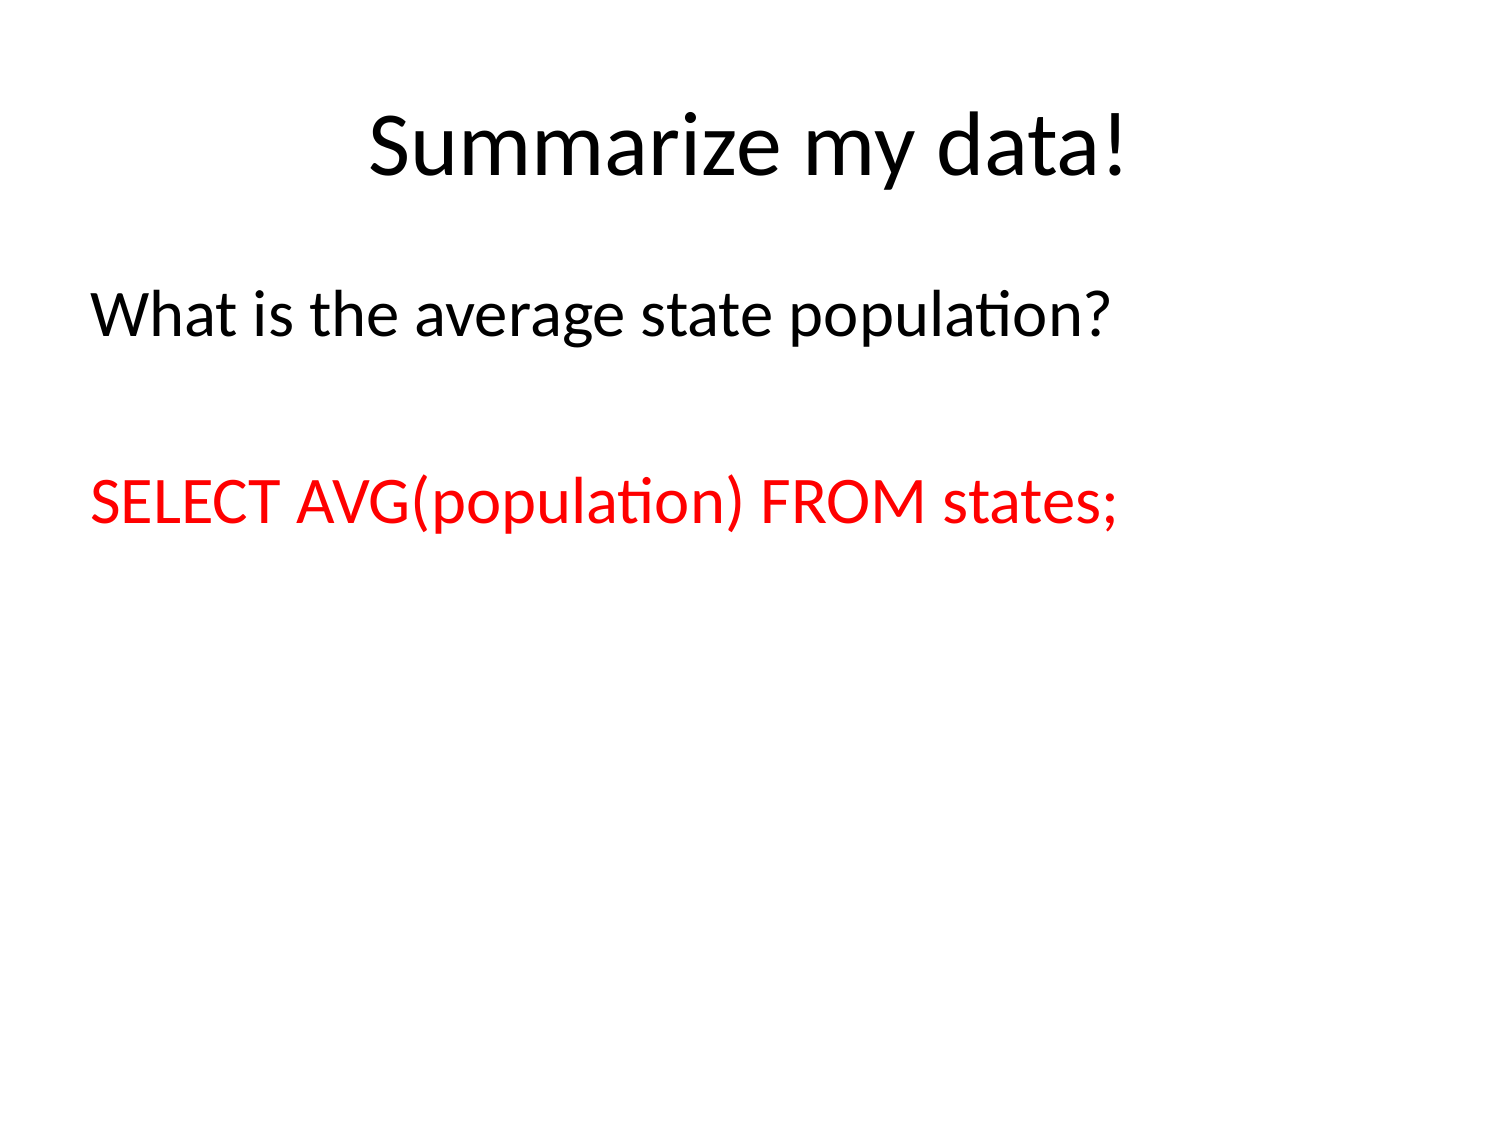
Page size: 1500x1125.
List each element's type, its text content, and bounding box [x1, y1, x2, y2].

list What is the average state population? SELECT AVG(population) FROM states; [75, 262, 1425, 1005]
title Summarize my data! [75, 45, 1425, 233]
